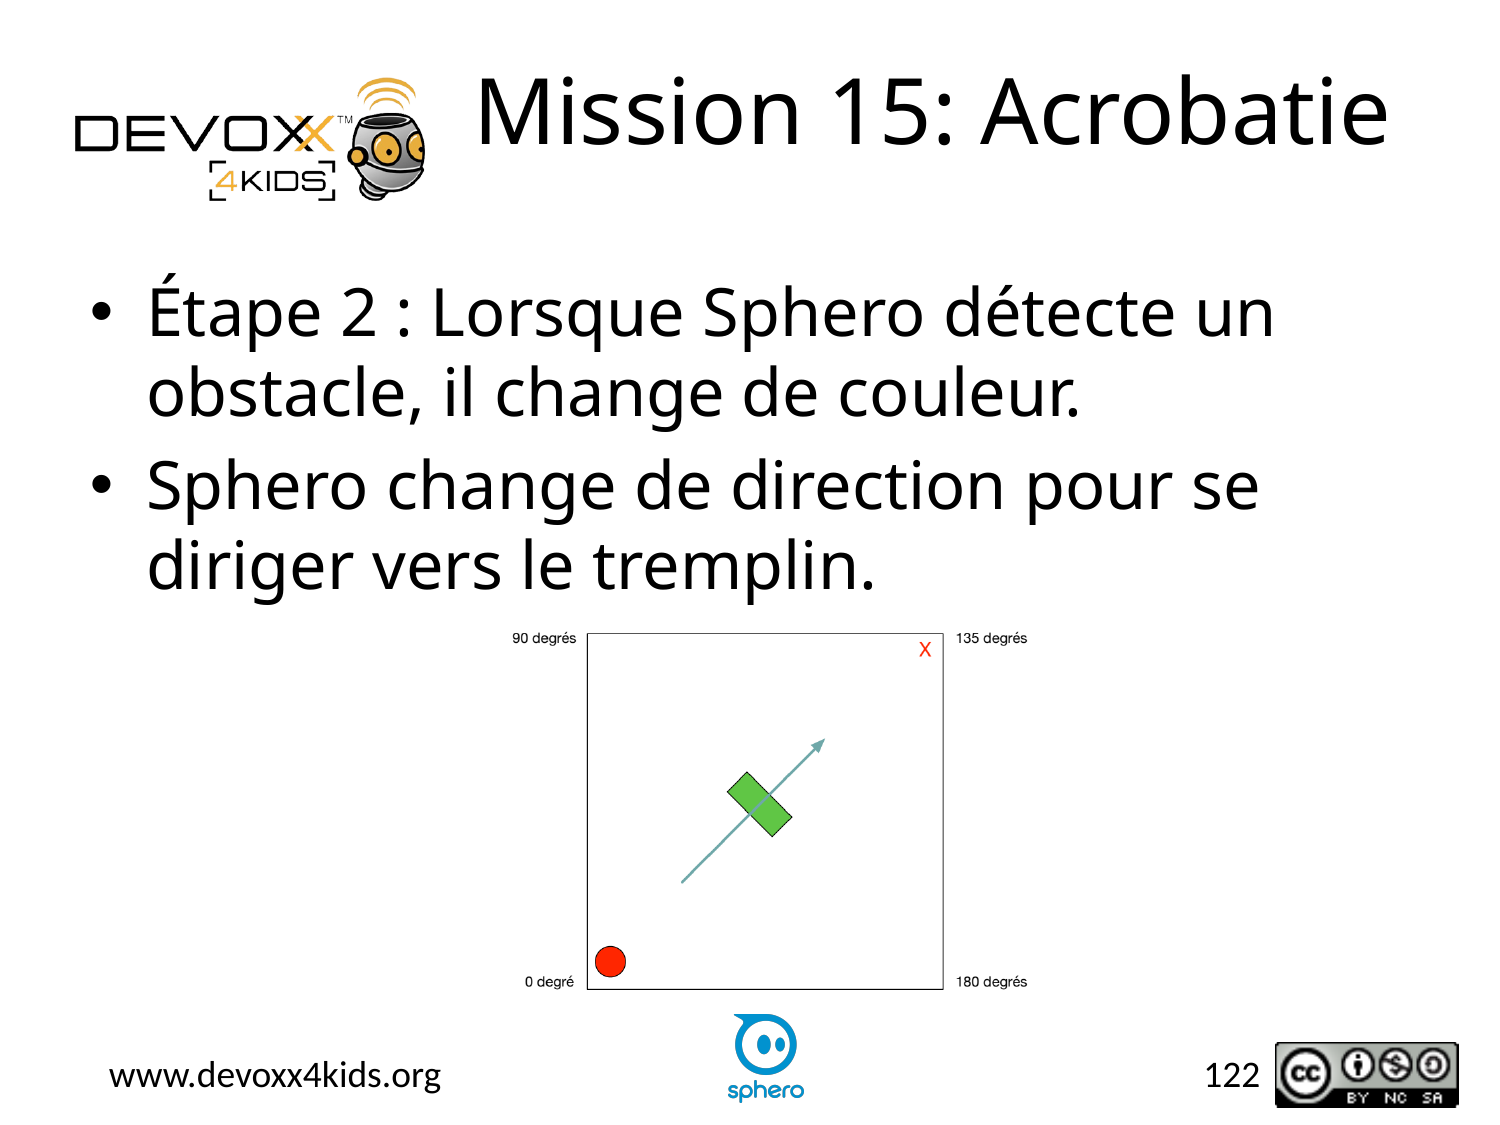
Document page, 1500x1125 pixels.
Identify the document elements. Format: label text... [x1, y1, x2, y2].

title Mission 15: Acrobatie [439, 45, 1425, 233]
picture [506, 623, 1032, 994]
picture [743, 1088, 749, 1095]
picture [794, 1088, 801, 1095]
picture [1275, 1042, 1459, 1108]
picture [743, 1021, 789, 1068]
slide_number 122 [1074, 1042, 1275, 1103]
picture [728, 1096, 739, 1103]
picture [75, 77, 425, 201]
picture [728, 1014, 804, 1103]
list Étape 2 : Lorsque Sphero détecte un obstacle, il change de couleur. Sphero change de direction pour se diriger vers le tremplin. [75, 262, 1425, 1005]
